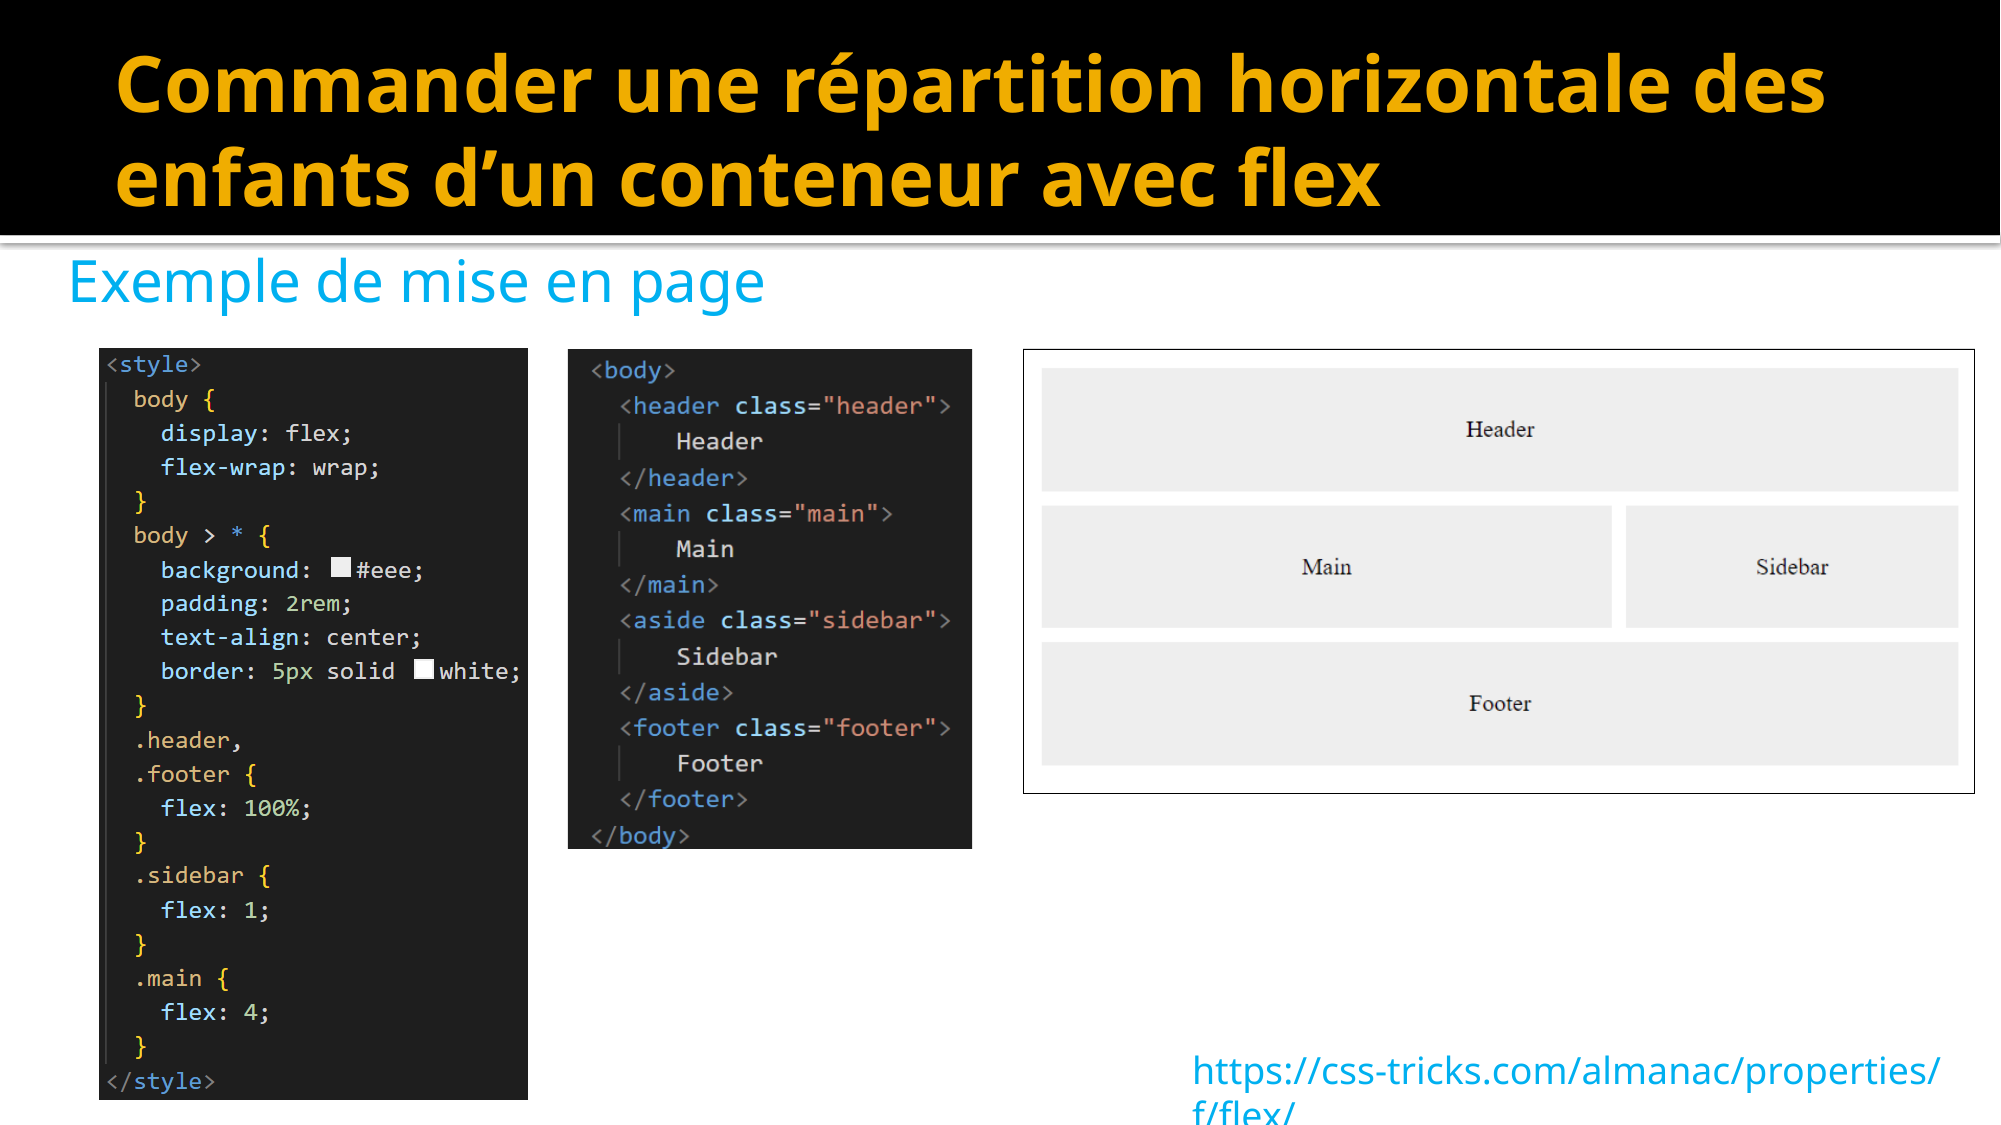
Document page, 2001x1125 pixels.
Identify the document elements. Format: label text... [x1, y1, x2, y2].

text_box https://css-tricks.com/almanac/properties/f/flex/ [1177, 1039, 1972, 1125]
text_box Exemple de mise en page [53, 236, 797, 322]
picture [1023, 348, 1975, 794]
title Commander une répartition horizontale des enfants d’un conteneur avec flex [99, 25, 1900, 231]
picture [99, 348, 528, 1100]
picture [567, 348, 973, 849]
